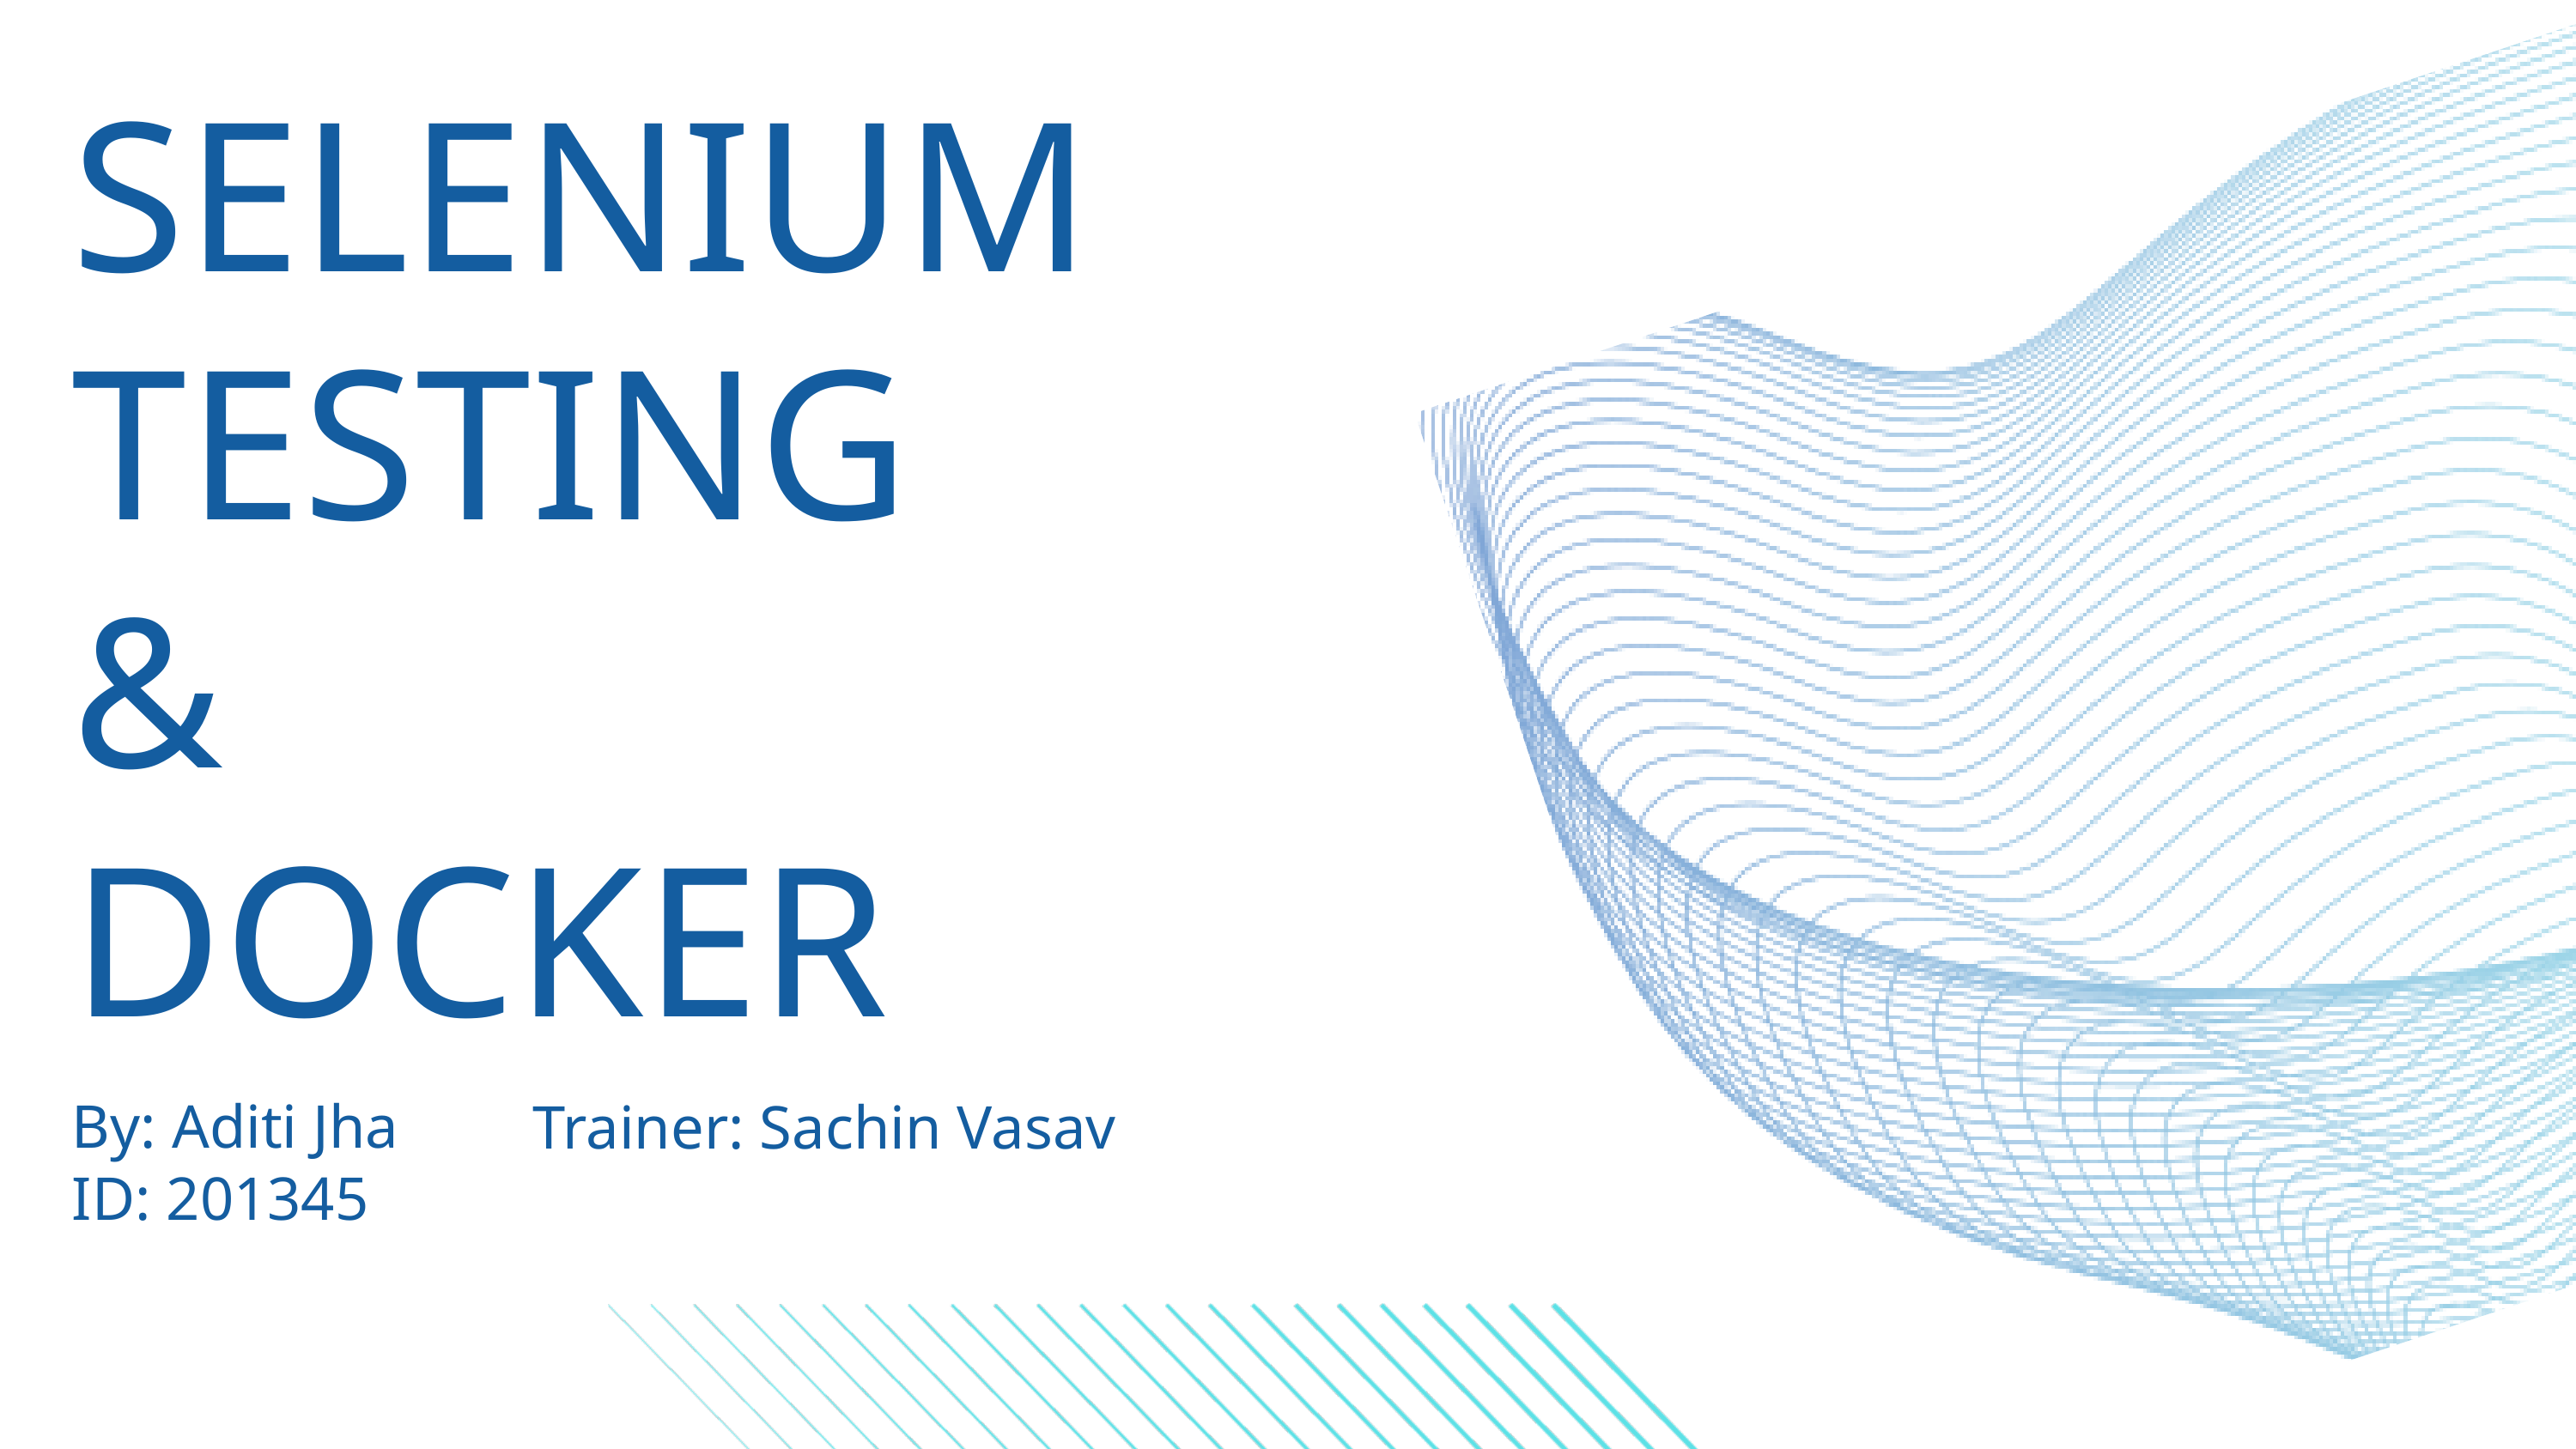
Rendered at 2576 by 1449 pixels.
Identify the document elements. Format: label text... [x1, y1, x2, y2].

text_box [608, 1303, 1978, 1449]
text_box SELENIUM TESTING & DOCKER [71, 64, 1467, 1307]
text_box Trainer: Sachin Vasav [770, 1088, 1139, 1161]
text_box By: Aditi Jha ID: 201345 [71, 1087, 770, 1233]
text_box [1467, 24, 2576, 1449]
